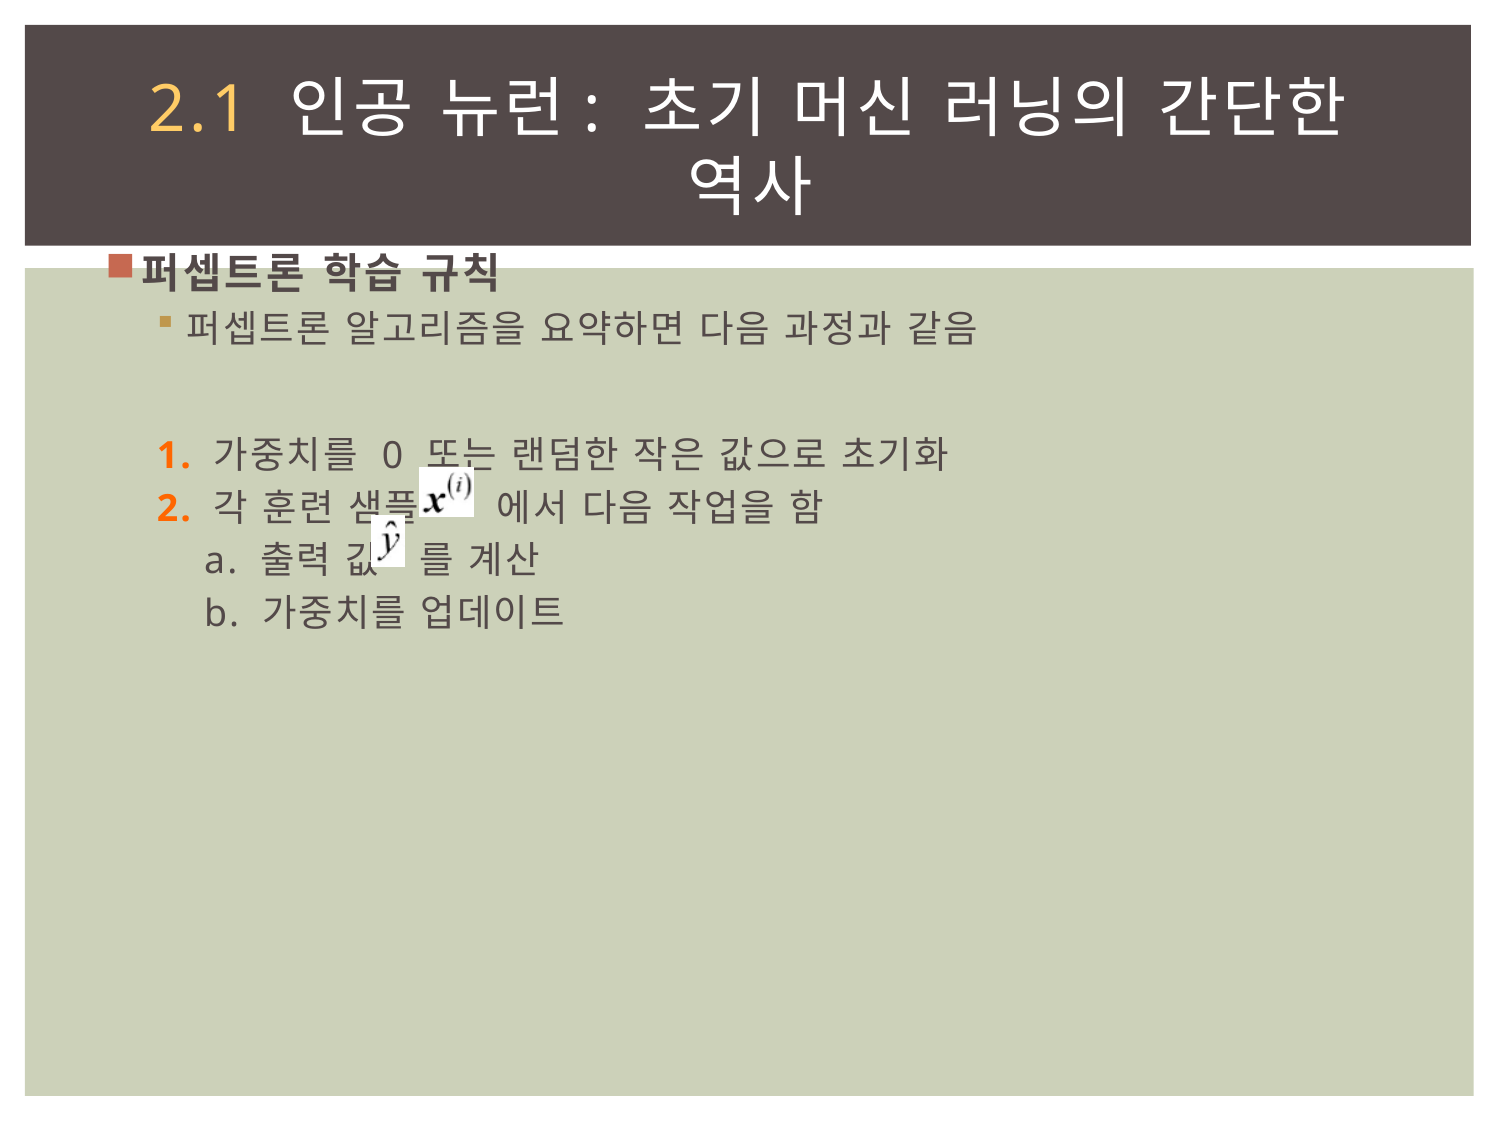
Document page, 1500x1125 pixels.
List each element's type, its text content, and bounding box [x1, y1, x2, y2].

list 퍼셉트론 학습 규칙 퍼셉트론 알고리즘을 요약하면 다음 과정과 같음 1. 가중치를 0 또는 랜덤한 작은 값으로 초기화 2. 각 훈련 샘플 에서 다음 작업을 함 a. 출력 값 를 계산 b. 가중치를 업데이트 [81, 239, 1412, 1054]
picture [371, 514, 405, 567]
picture [418, 467, 475, 517]
title 2.1 인공 뉴런: 초기 머신 러닝의 간단한 역사 [62, 58, 1438, 232]
